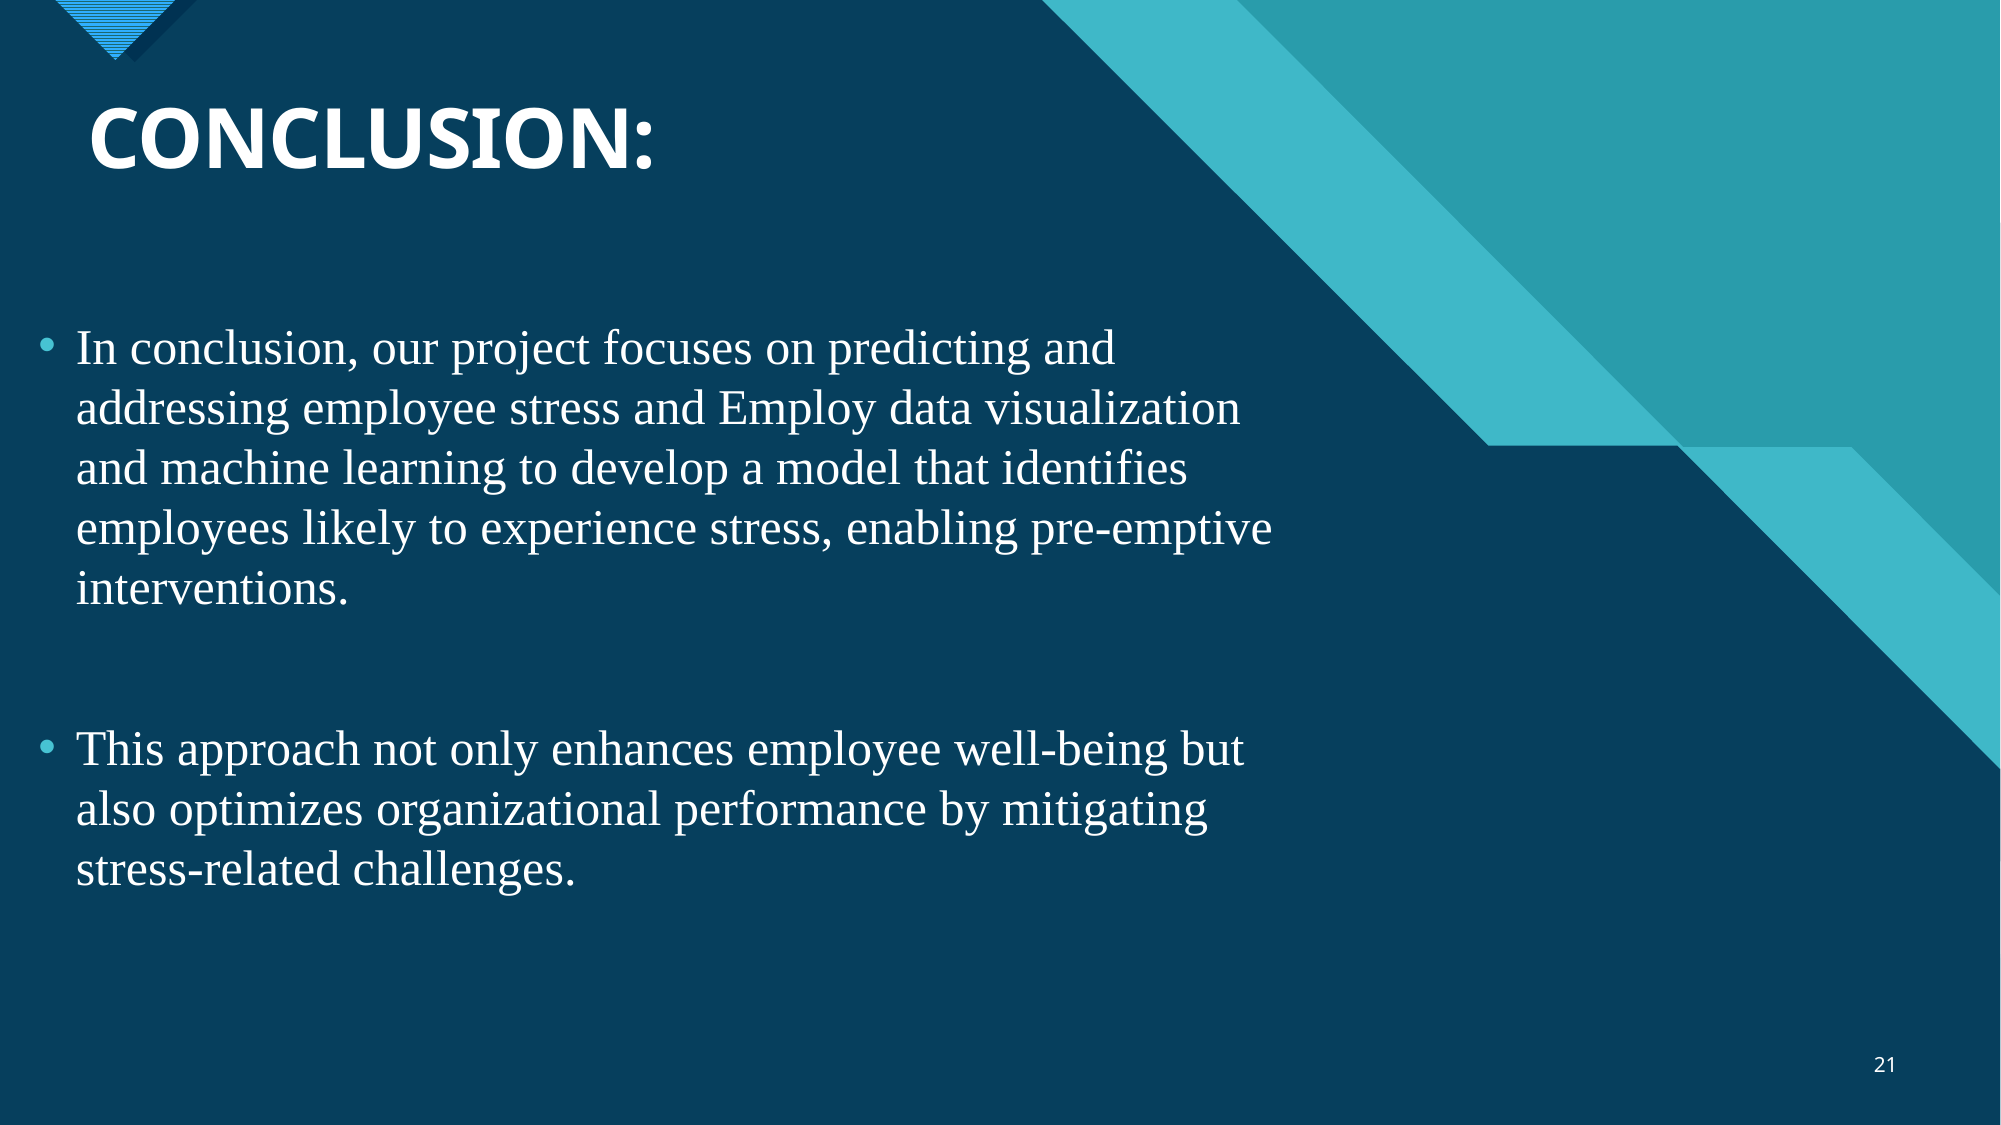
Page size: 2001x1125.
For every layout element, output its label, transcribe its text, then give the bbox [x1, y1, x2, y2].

list In conclusion, our project focuses on predicting and addressing employee stress and Employ data visualization and machine learning to develop a model that identifies employees likely to experience stress, enabling pre-emptive interventions. This approach not only enhances employee well-being but also optimizes organizational performance by mitigating stress-related challenges. [23, 306, 1325, 972]
slide_number 21 [1845, 1035, 1913, 1096]
title CONCLUSION: [72, 89, 1913, 196]
